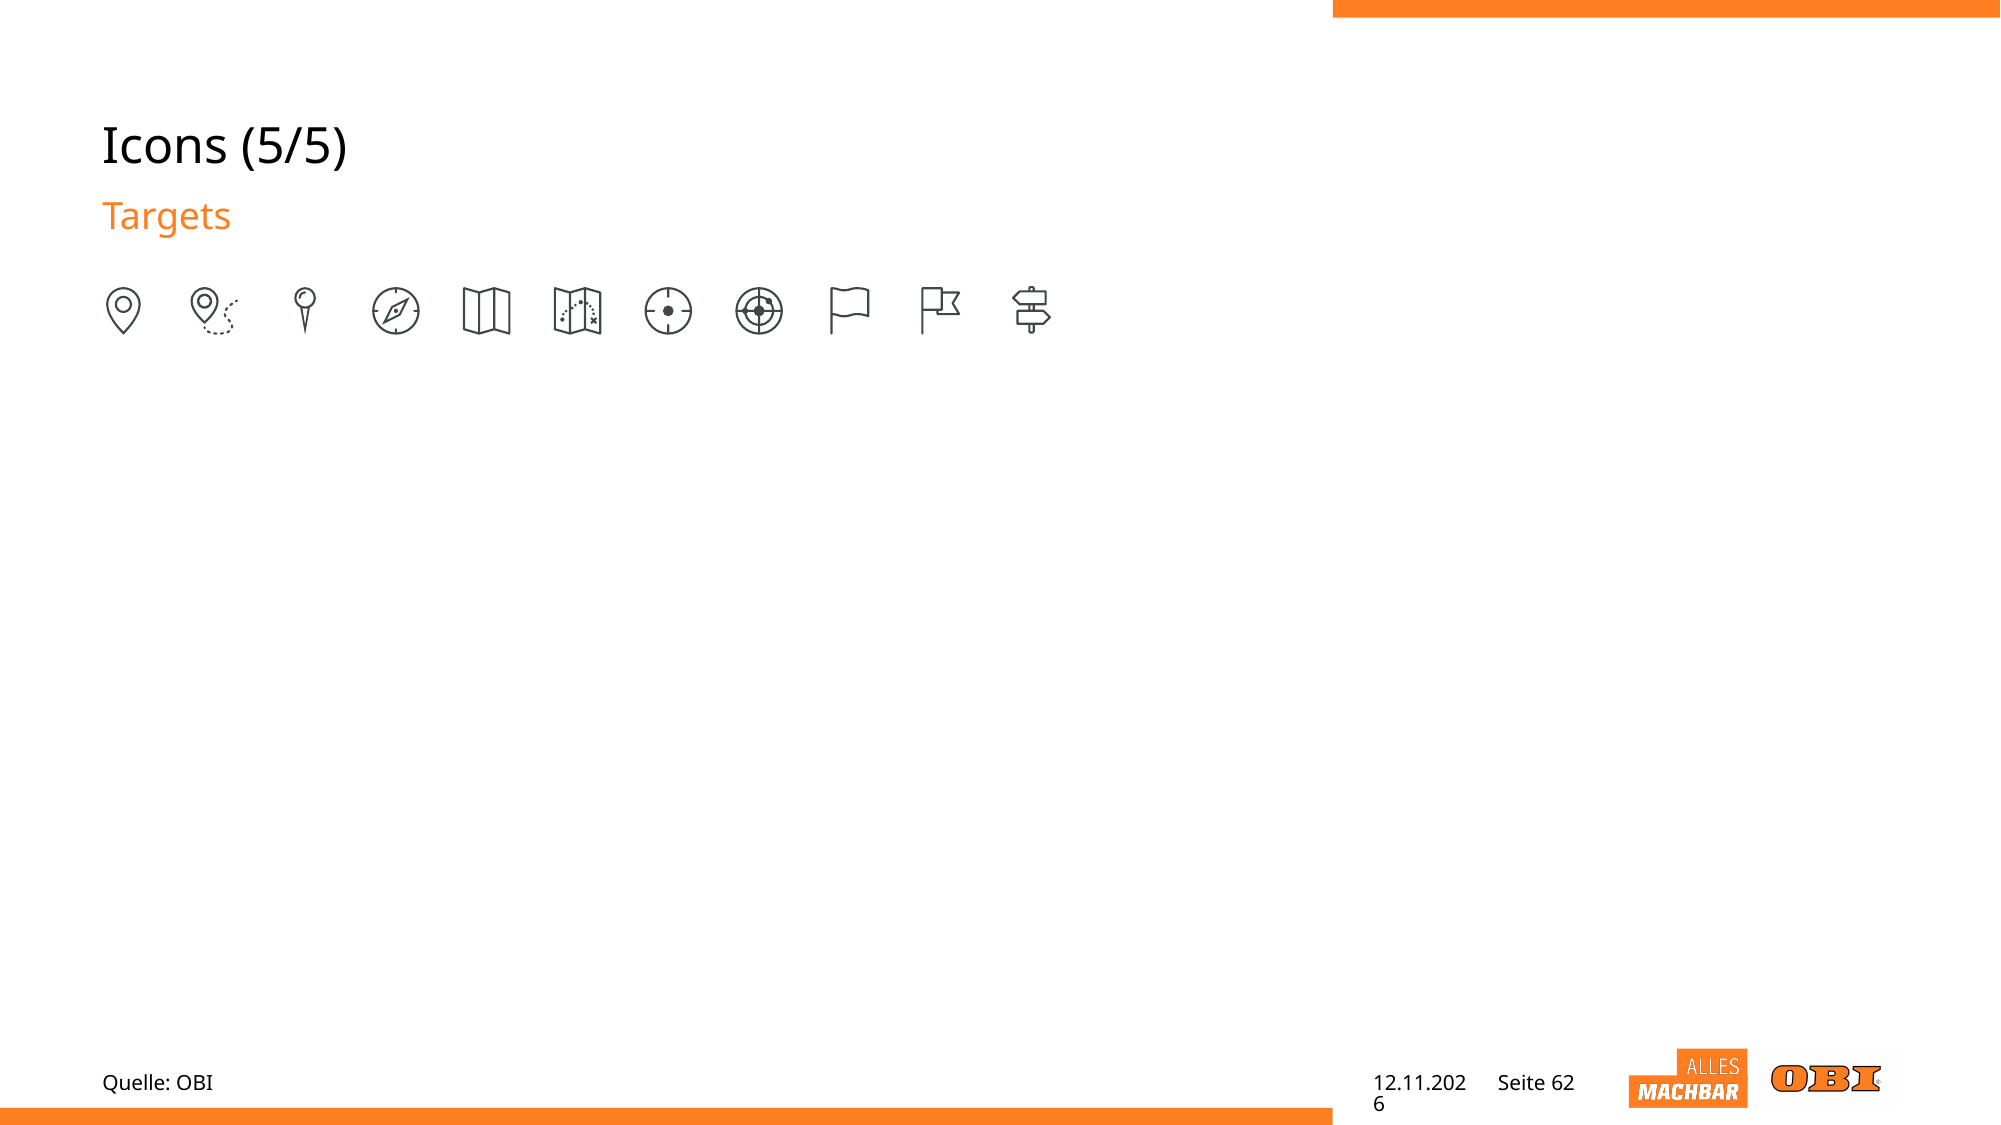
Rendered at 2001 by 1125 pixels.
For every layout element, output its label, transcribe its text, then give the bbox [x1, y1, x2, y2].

footer Quelle: OBI [102, 1071, 1271, 1097]
picture [1638, 1058, 1739, 1100]
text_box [106, 285, 1051, 335]
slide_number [1373, 1071, 1475, 1097]
picture [1754, 1048, 1898, 1107]
slide_number Seite 62 [1497, 1071, 1588, 1097]
list Targets [102, 192, 1880, 238]
title Icons (5/5) [102, 112, 1880, 174]
